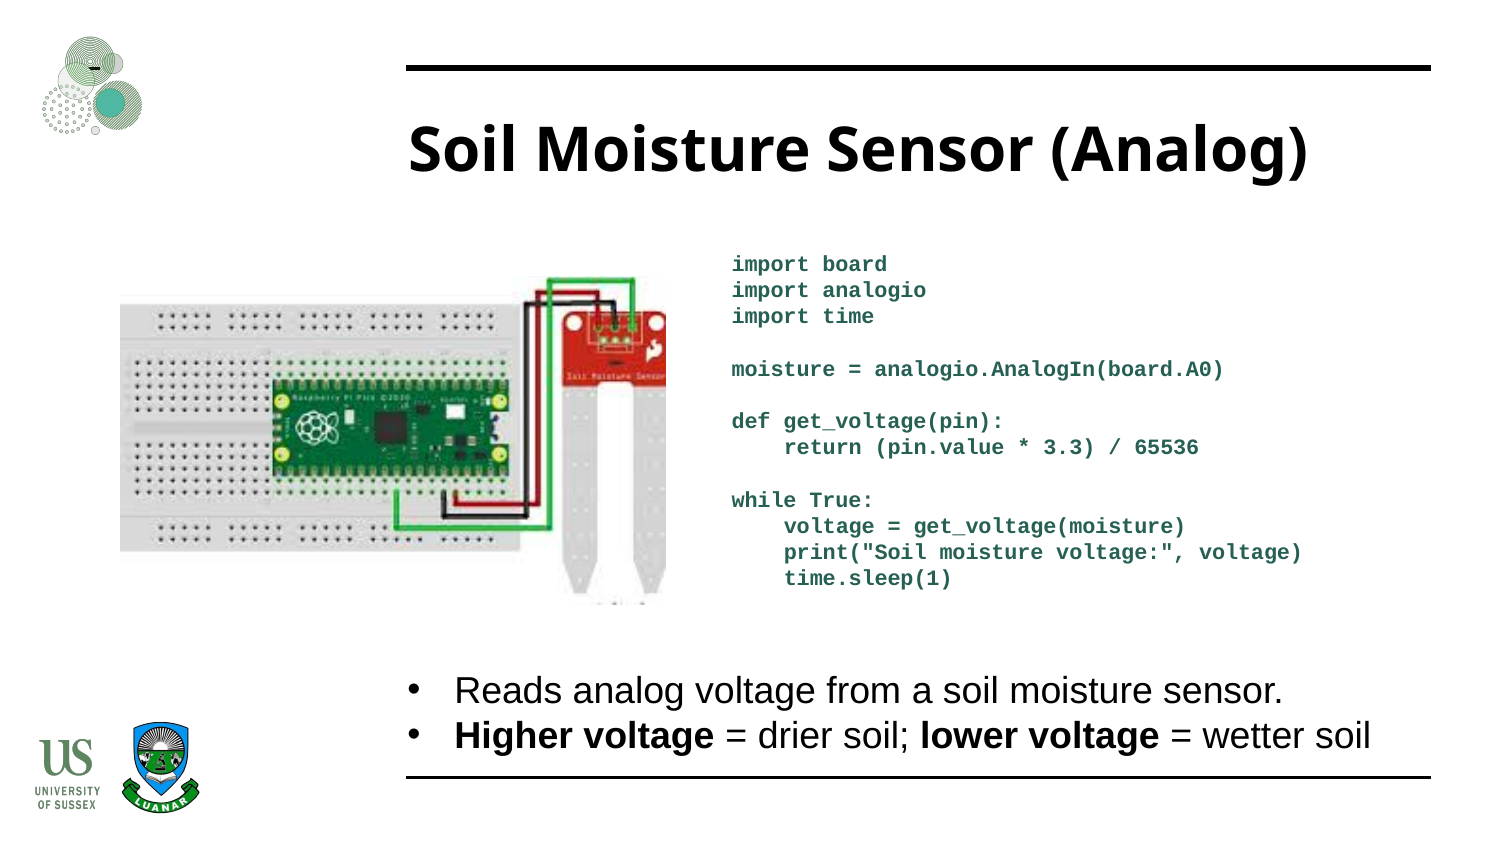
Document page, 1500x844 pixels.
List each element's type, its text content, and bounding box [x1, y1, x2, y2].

picture [27, 21, 157, 151]
picture [115, 715, 209, 823]
picture [119, 275, 666, 605]
text_box Reads analog voltage from a soil moisture sensor. Higher voltage = drier soil; lower voltage = wetter soil [392, 658, 1416, 764]
text_box import board import analogio import time moisture = analogio.AnalogIn(board.A0) def get_voltage(pin): return (pin.value * 3.3) / 65536 while True: voltage = get_voltage(moisture) print("Soil moisture voltage:", voltage) time.sleep(1) [716, 241, 1481, 598]
title Soil Moisture Sensor (Analog) [393, 94, 1378, 199]
